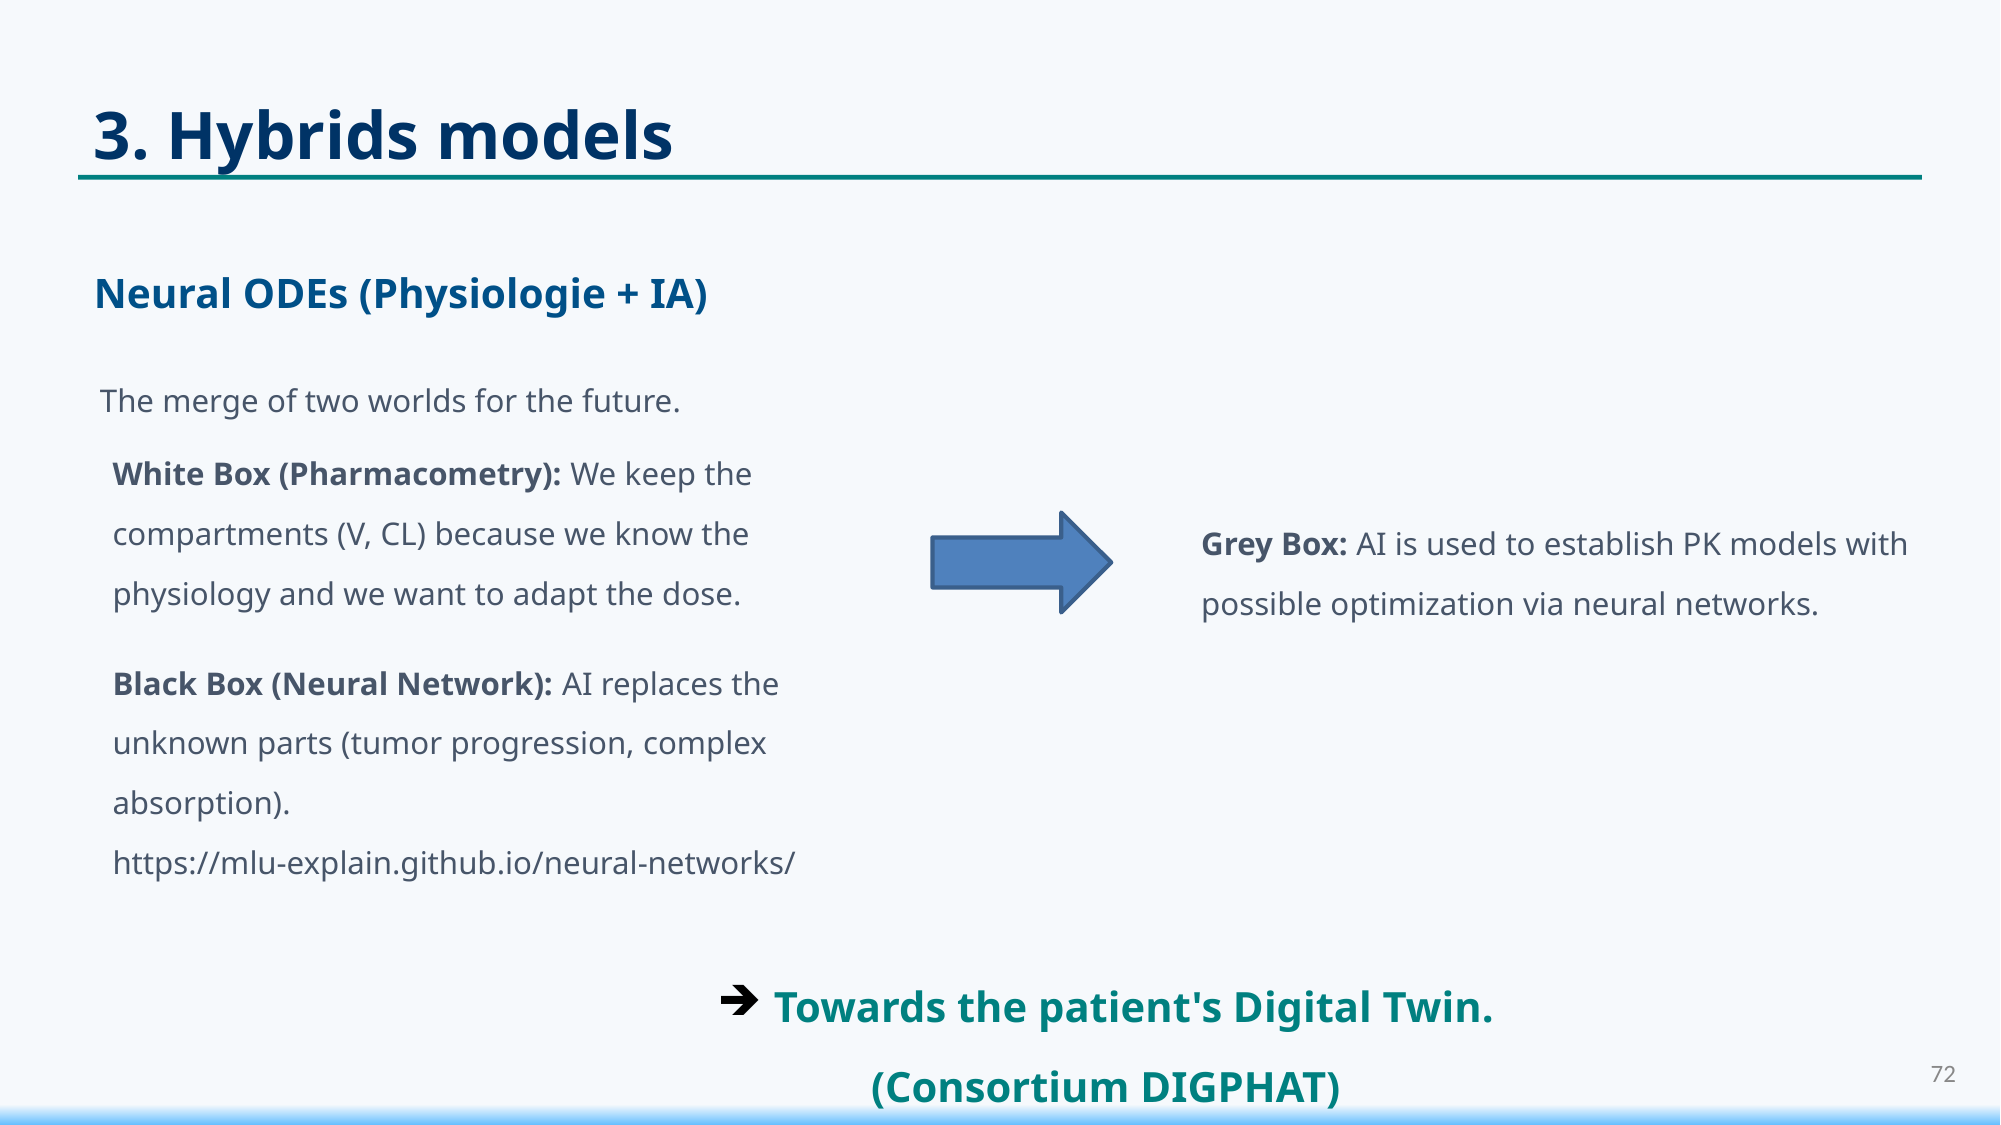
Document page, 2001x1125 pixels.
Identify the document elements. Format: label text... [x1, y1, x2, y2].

slide_number 72 [1621, 1042, 1972, 1103]
text_box White Box (Pharmacometry): We keep the compartments (V, CL) because we know the physiology and we want to adapt the dose. [93, 431, 844, 612]
text_box Neural ODEs (Physiologie + IA) [93, 268, 947, 317]
text_box The merge of two worlds for the future. [99, 359, 913, 419]
text_box Towards the patient's Digital Twin. (Consortium DIGPHAT) [591, 950, 1620, 1111]
text_box [930, 510, 1114, 615]
text_box 3. Hybrids models [93, 93, 1691, 173]
text_box [78, 174, 1922, 180]
text_box Grey Box: AI is used to establish PK models with possible optimization via neural networks. [1182, 501, 1933, 622]
text_box Black Box (Neural Network): AI replaces the unknown parts (tumor progression, complex absorption). https://mlu-explain.github.io/neural-networks/ [93, 641, 844, 881]
